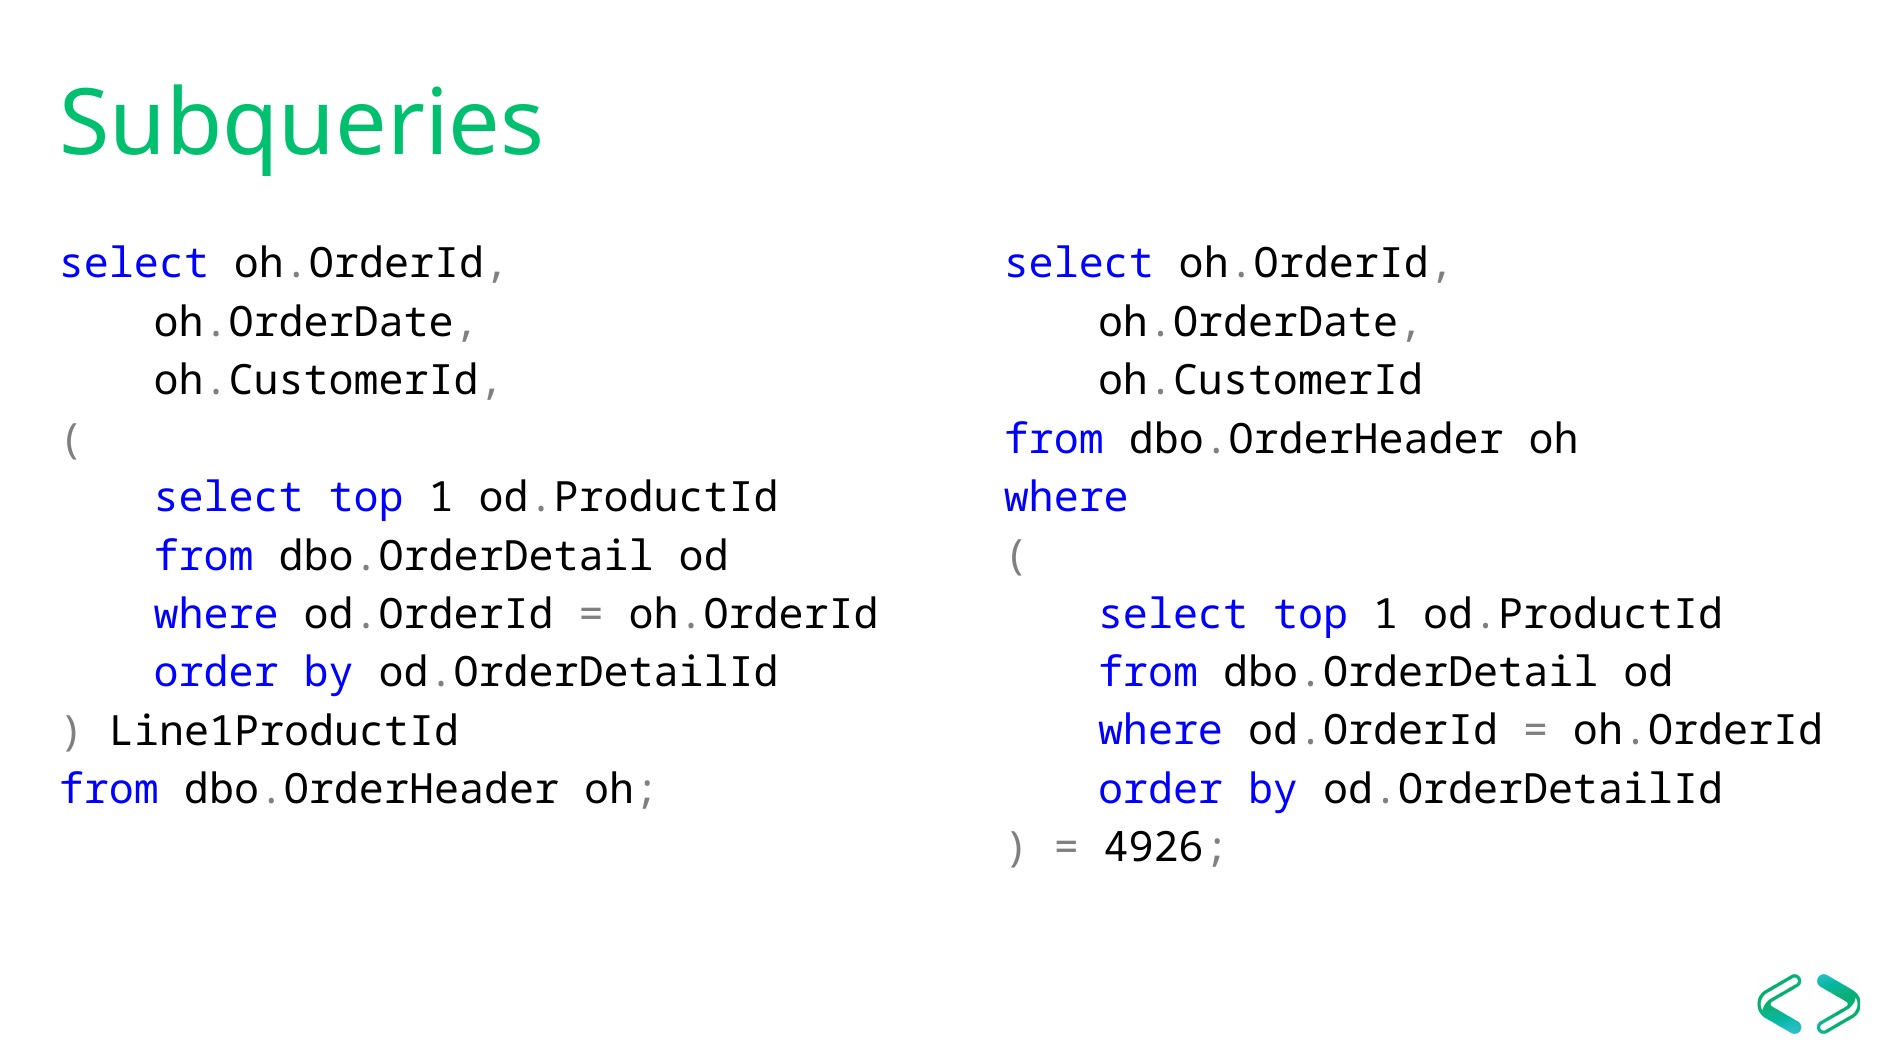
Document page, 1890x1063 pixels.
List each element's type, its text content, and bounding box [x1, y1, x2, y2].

title Subqueries [59, 59, 1831, 178]
text_box select oh.OrderId, oh.OrderDate, oh.CustomerId from dbo.OrderHeader oh where ( select top 1 od.ProductId from dbo.OrderDetail od where od.OrderId = oh.OrderId order by od.OrderDetailId ) = 4926; [1003, 236, 1831, 1004]
list select oh.OrderId, oh.OrderDate, oh.CustomerId, ( select top 1 od.ProductId from dbo.OrderDetail od where od.OrderId = oh.OrderId order by od.OrderDetailId ) Line1ProductId from dbo.OrderHeader oh; [59, 236, 887, 1004]
